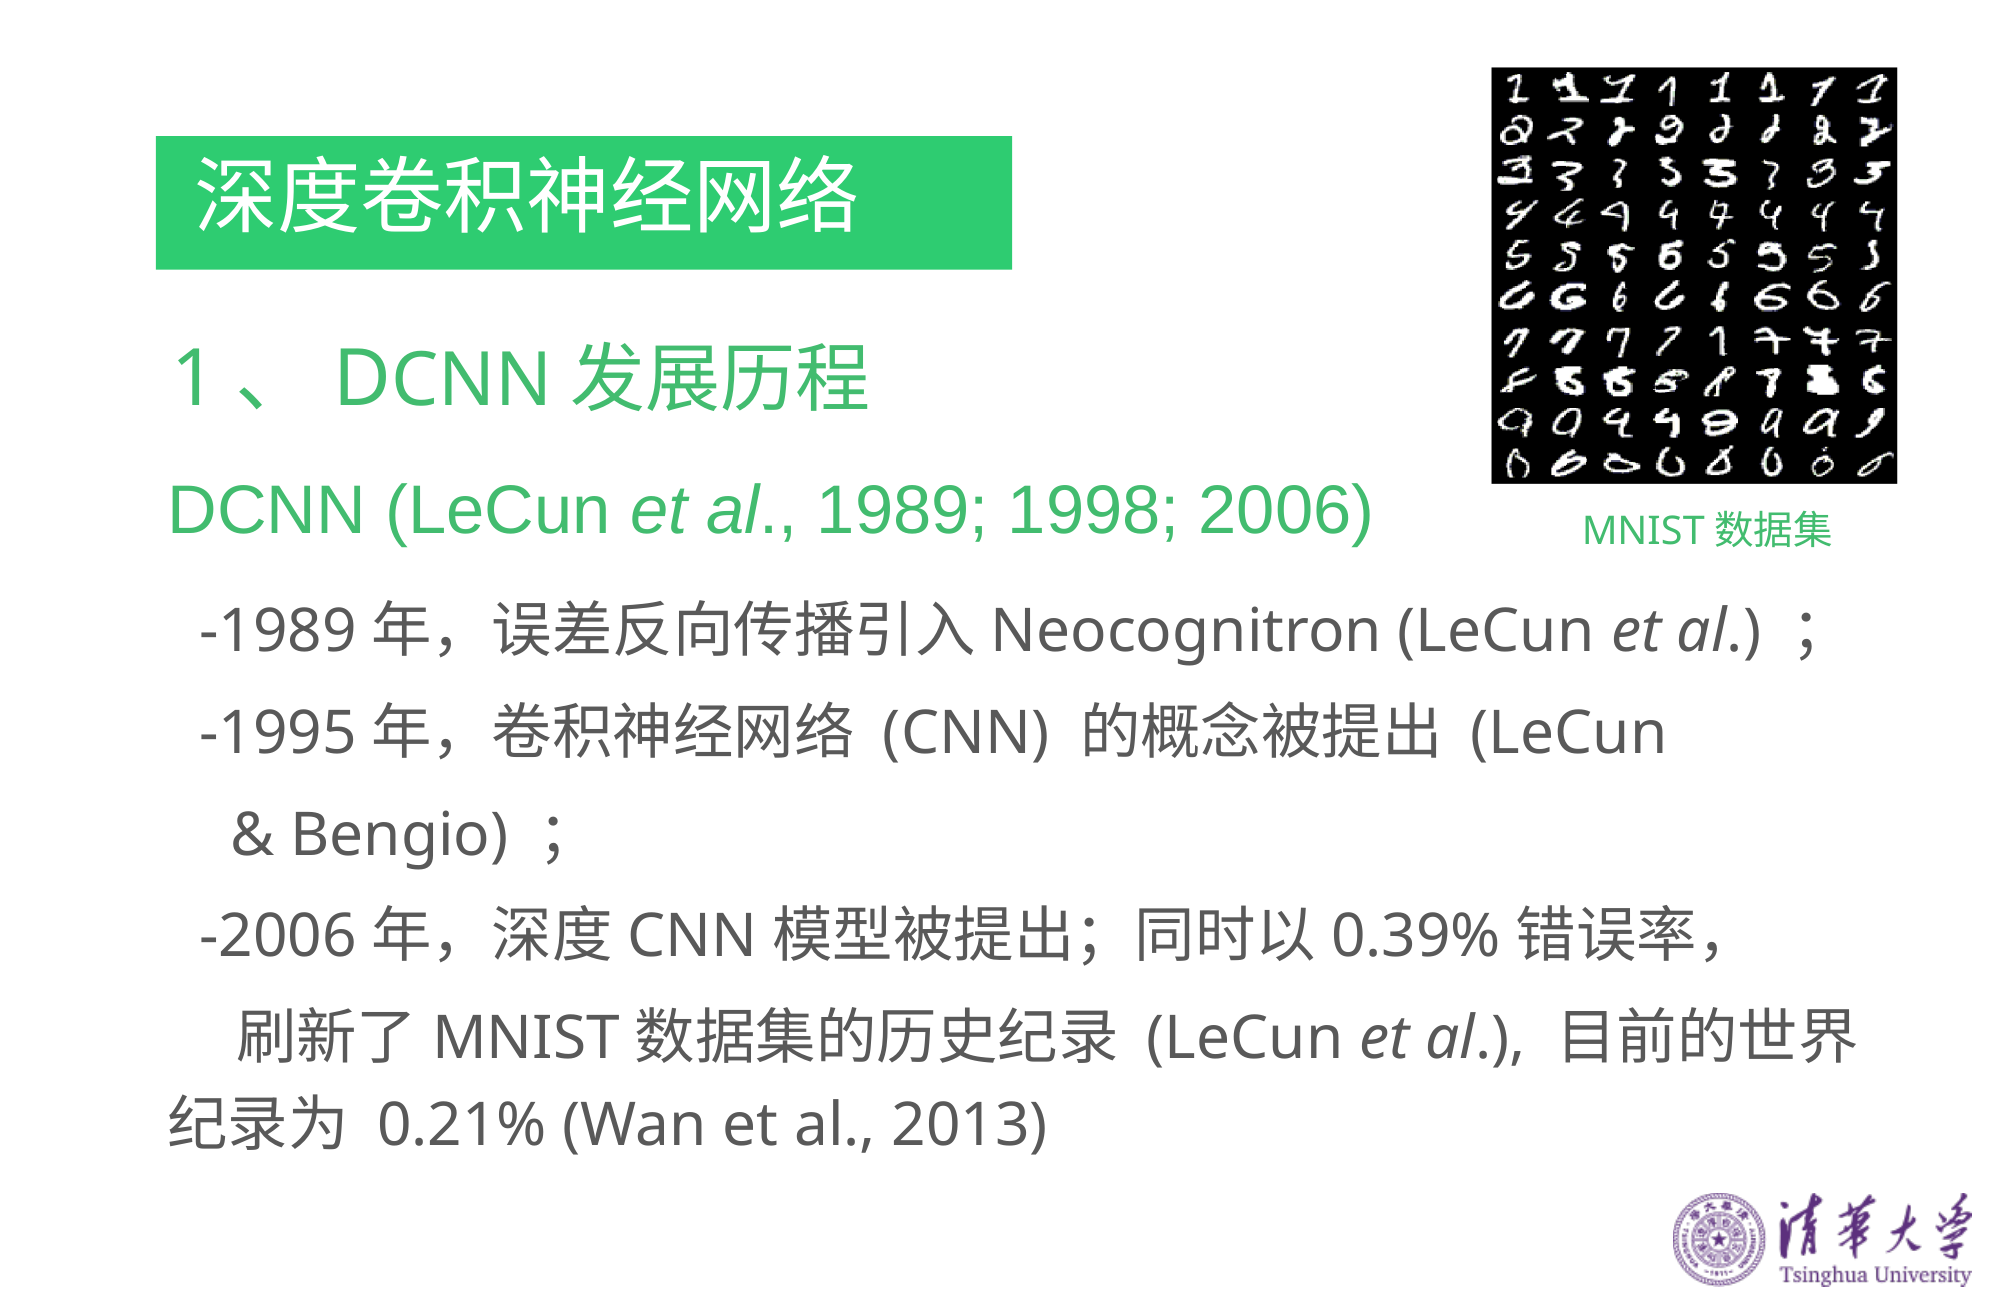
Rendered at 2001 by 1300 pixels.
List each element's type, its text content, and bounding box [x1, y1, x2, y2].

text_box [154, 134, 1014, 272]
text_box MNIST数据集 [1563, 496, 1851, 562]
text_box 深度卷积神经网络 [179, 136, 1012, 276]
text_box 1、DCNN发展历程 [155, 319, 1013, 426]
picture [1490, 66, 1899, 485]
text_box DCNN (LeCun et al., 1989; 1998; 2006) -1989年，误差反向传播引入Neocognitron (LeCun et al.) ； -1995年，卷积神经网络 (CNN) 的概念被提出 (LeCun & Bengio) ； -2006年，深度CNN模型被提出；同时以0.39%错误率， 刷新了MNIST数据集的历史纪录 (LeCun et al.), 目前的世界纪录为 0.21% (Wan et al., 2013) [149, 455, 1901, 1193]
picture [1673, 1192, 1973, 1288]
